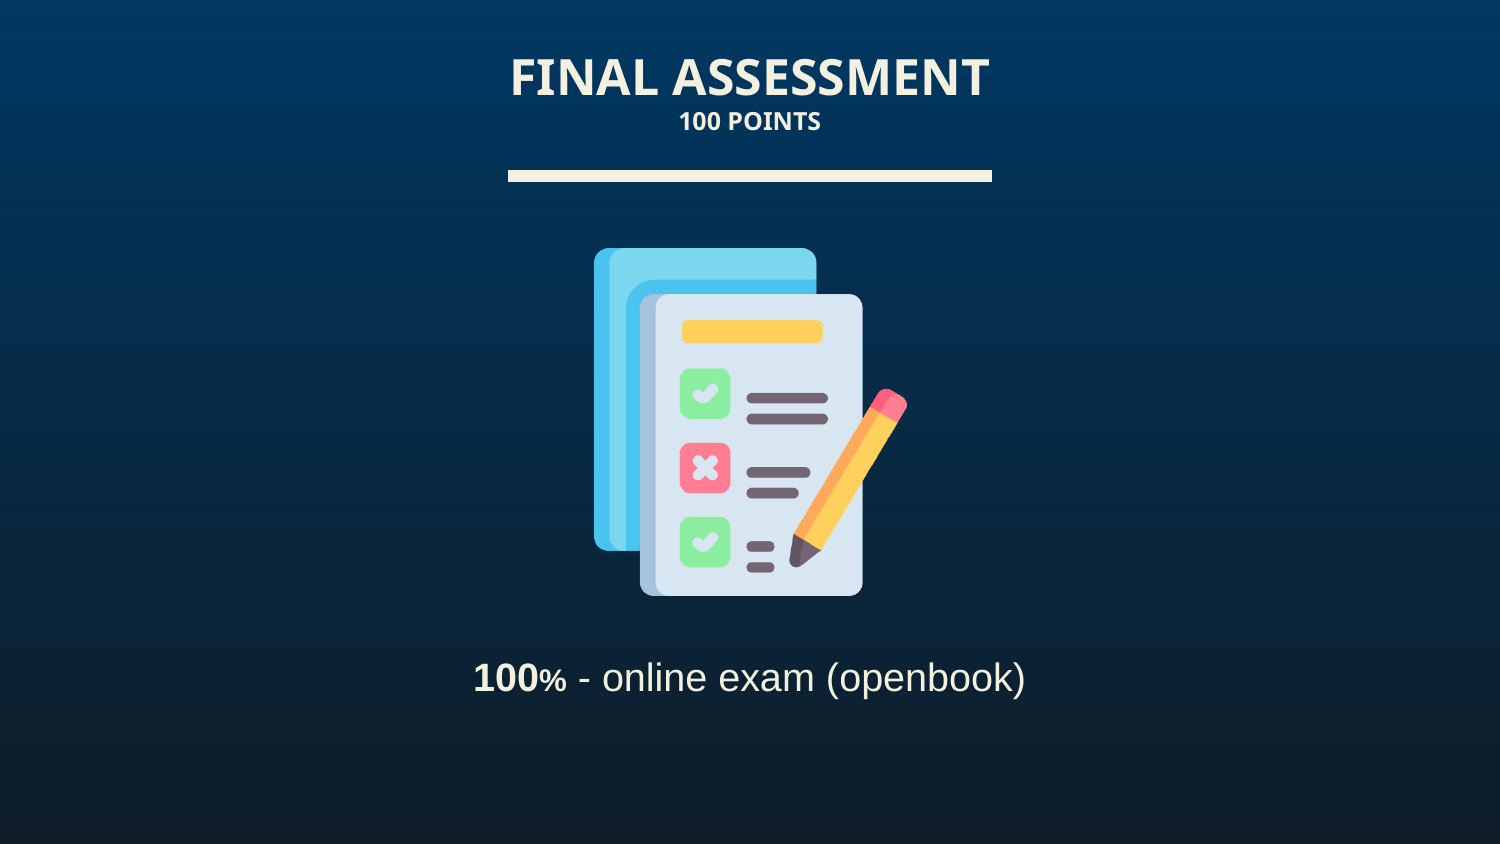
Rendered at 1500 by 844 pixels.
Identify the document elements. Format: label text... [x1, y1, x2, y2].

text_box FINAL ASSESSMENT 100 POINTS 100% - online exam (openbook) [72, 45, 1428, 834]
picture [576, 248, 924, 596]
